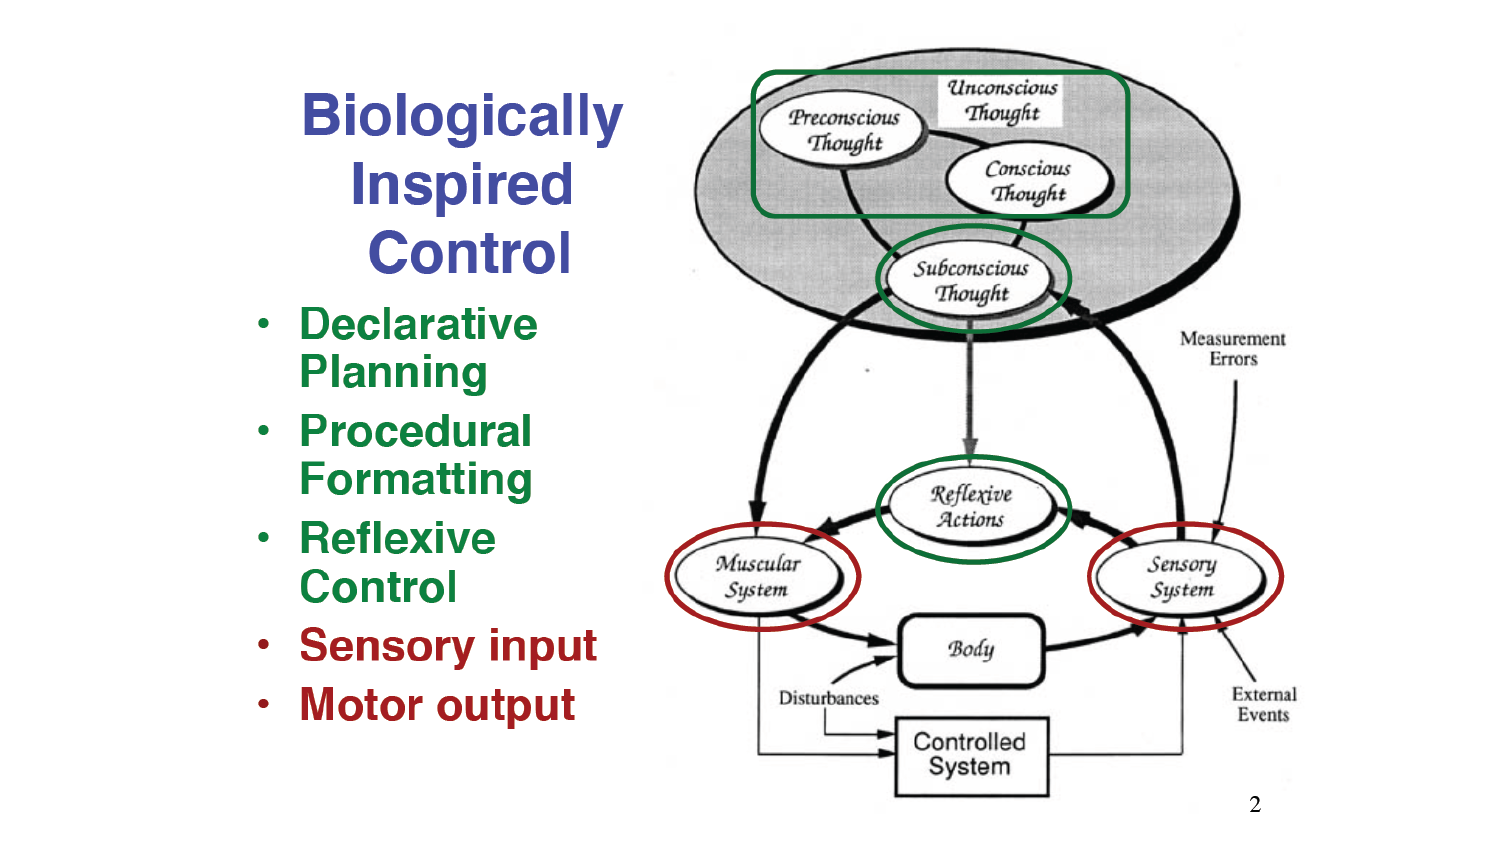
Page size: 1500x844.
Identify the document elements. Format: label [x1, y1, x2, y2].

picture [192, 20, 1308, 815]
